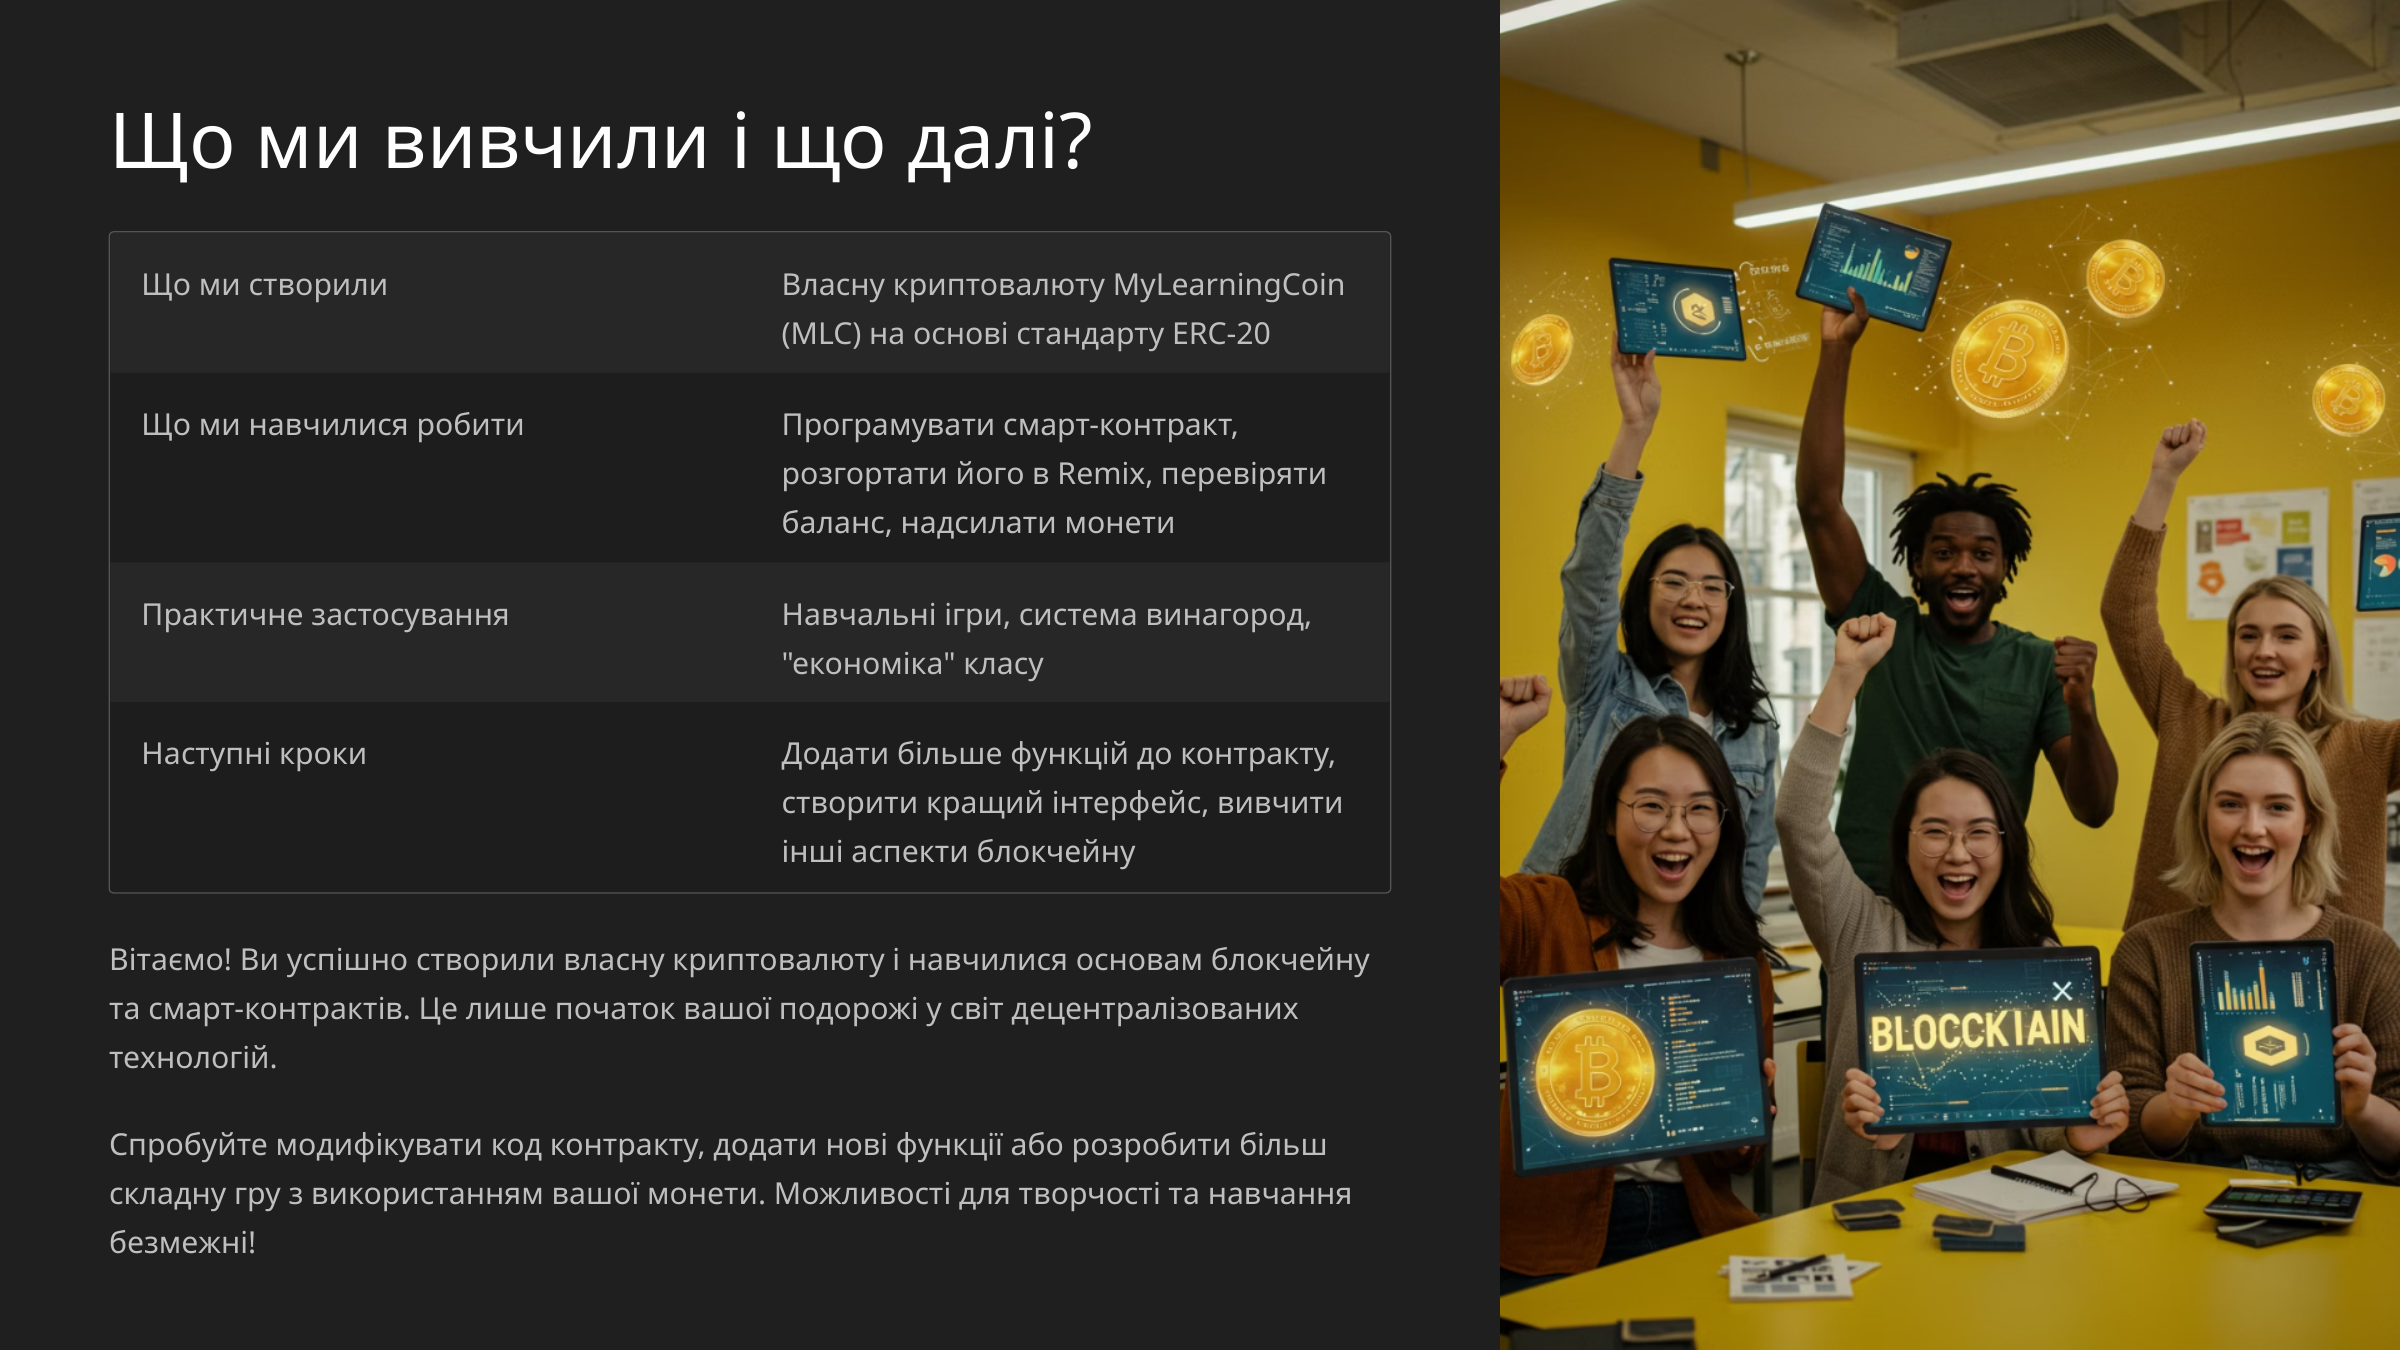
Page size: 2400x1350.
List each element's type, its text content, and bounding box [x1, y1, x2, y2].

text_box Наступні кроки [141, 722, 719, 772]
text_box Програмувати смарт-контракт, розгортати його в Remix, перевіряти баланс, надсилати монети [781, 392, 1359, 543]
text_box Що ми вивчили і що далі? [109, 87, 1085, 185]
text_box [110, 372, 1390, 562]
text_box [110, 702, 1390, 892]
text_box [110, 562, 1390, 702]
text_box Вітаємо! Ви успішно створили власну криптовалюту і навчилися основам блокчейну та смарт-контрактів. Це лише початок вашої подорожі у світ децентралізованих технологій. [109, 927, 1391, 1078]
text_box [110, 232, 1390, 372]
text_box Навчальні ігри, система винагород, "економіка" класу [781, 582, 1359, 682]
text_box Спробуйте модифікувати код контракту, додати нові функції або розробити більш складну гру з використанням вашої монети. Можливості для творчості та навчання безмежні! [109, 1112, 1391, 1263]
text_box Практичне застосування [141, 582, 719, 633]
text_box Що ми навчилися робити [141, 392, 719, 443]
text_box Що ми створили [141, 252, 719, 303]
text_box Власну криптовалюту MyLearningCoin (MLC) на основі стандарту ERC-20 [781, 252, 1359, 353]
picture [1499, 0, 2400, 1350]
text_box Додати більше функцій до контракту, створити кращий інтерфейс, вивчити інші аспекти блокчейну [781, 722, 1359, 872]
